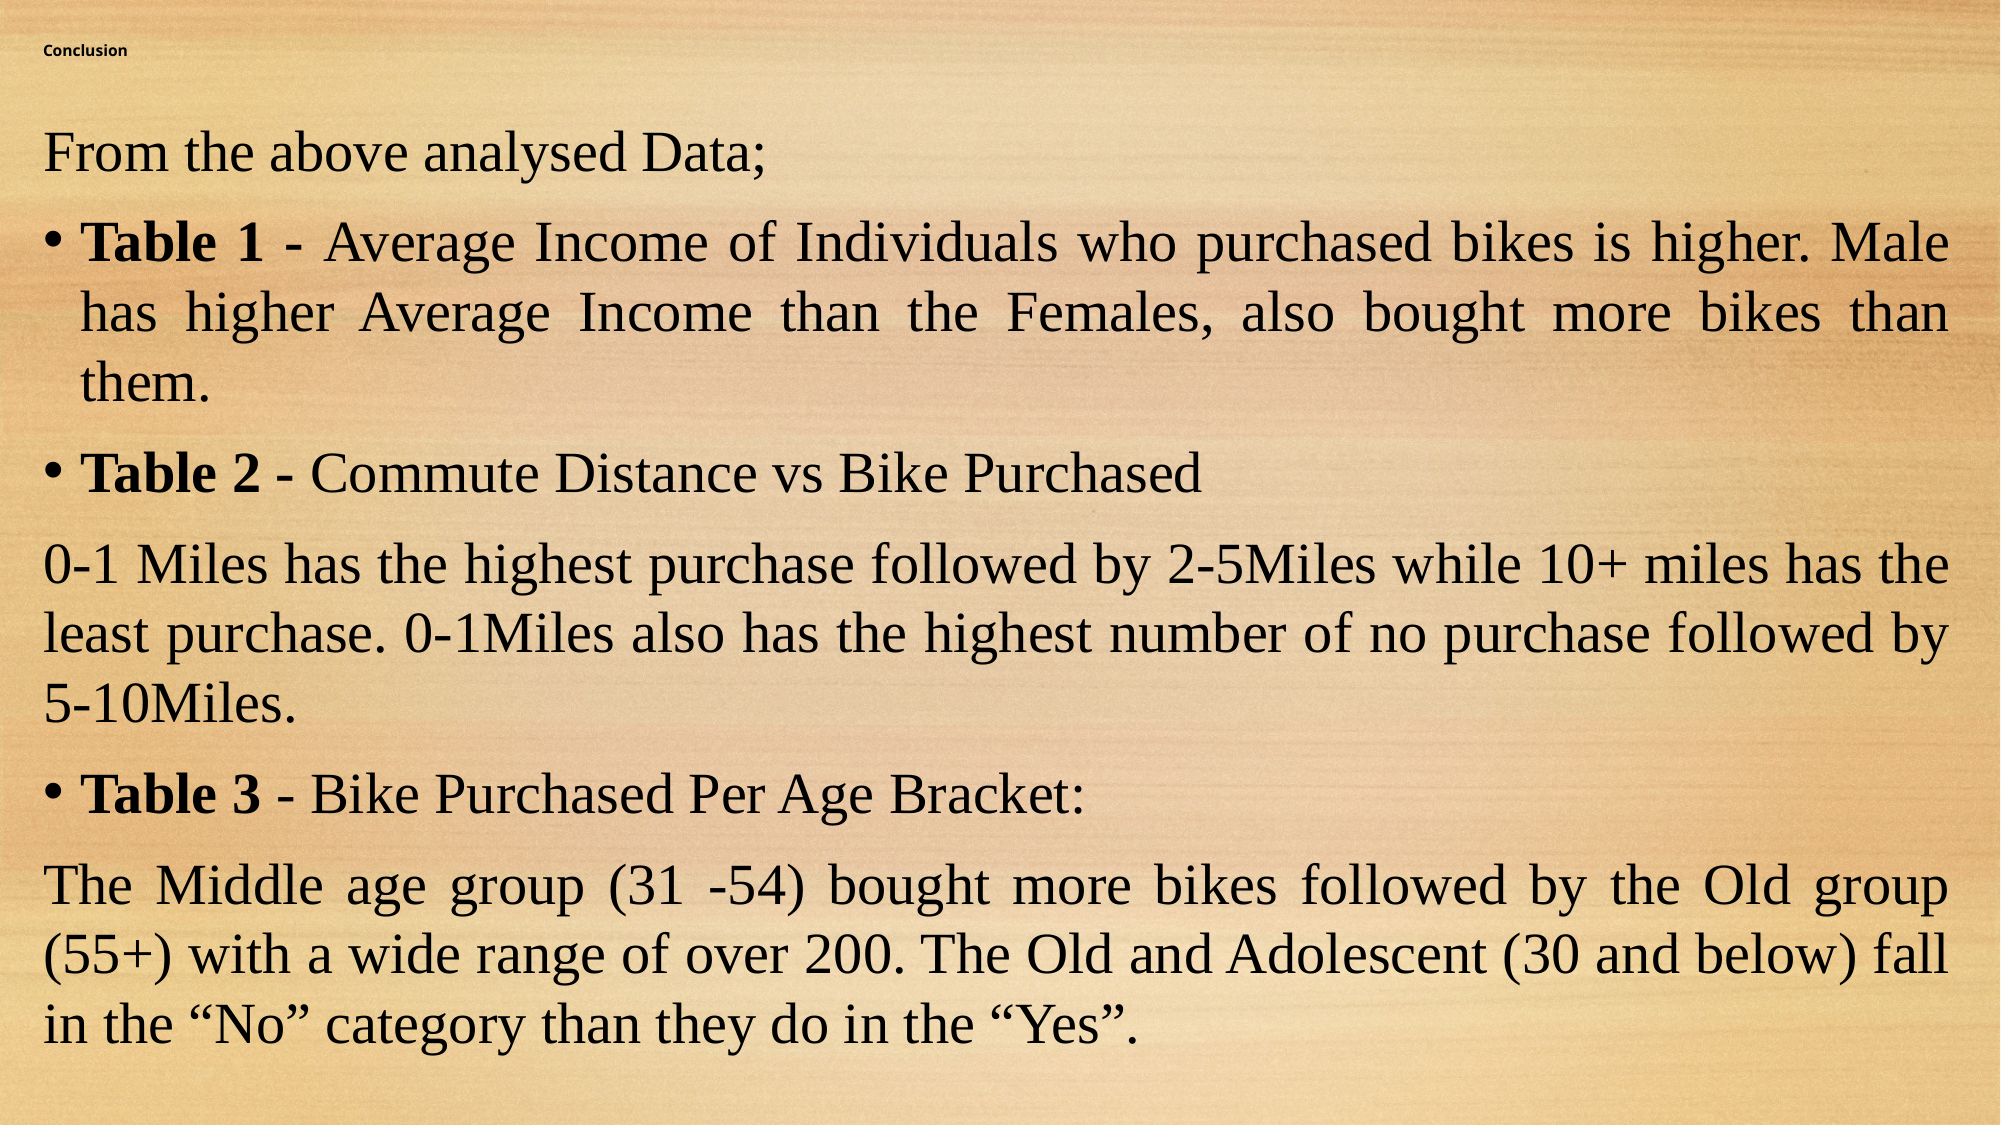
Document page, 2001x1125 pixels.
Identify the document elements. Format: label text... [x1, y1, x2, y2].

list From the above analysed Data; Table 1 - Average Income of Individuals who purchased bikes is higher. Male has higher Average Income than the Females, also bought more bikes than them. Table 2 - Commute Distance vs Bike Purchased 0-1 Miles has the highest purchase followed by 2-5Miles while 10+ miles has the least purchase. 0-1Miles also has the highest number of no purchase followed by 5-10Miles. Table 3 - Bike Purchased Per Age Bracket: The Middle age group (31 -54) bought more bikes followed by the Old group (55+) with a wide range of over 200. The Old and Adolescent (30 and below) fall in the “No” category than they do in the “Yes”. [28, 105, 1967, 1107]
picture [0, 0, 2001, 1125]
title Conclusion [28, 18, 1967, 87]
